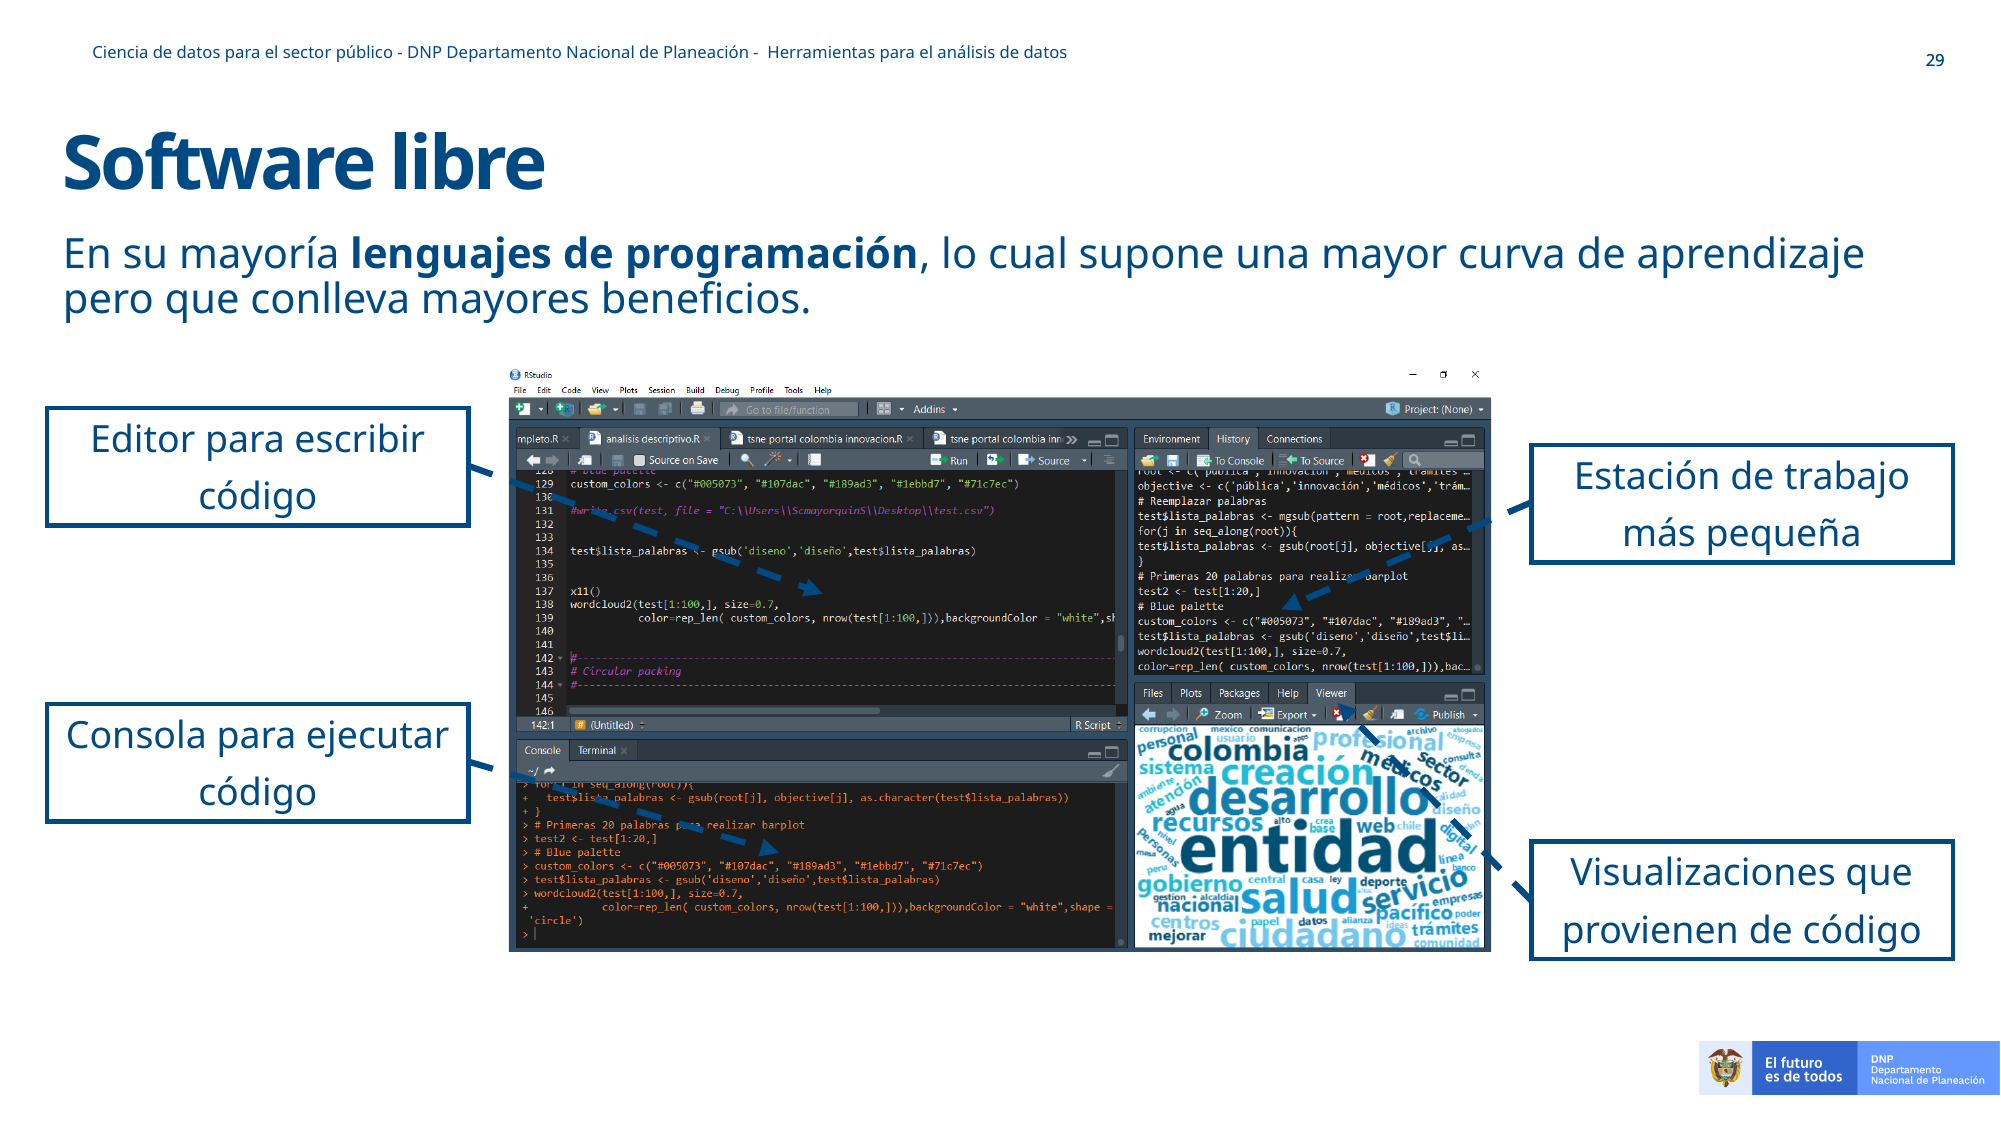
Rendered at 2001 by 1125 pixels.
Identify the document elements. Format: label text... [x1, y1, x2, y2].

title Software libre [47, 117, 1953, 210]
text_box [38, 702, 478, 822]
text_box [1337, 702, 1532, 901]
list Ciencia de datos para el sector público - DNP Departamento Nacional de Planeación - Herramientas para el análisis de datos [77, 38, 1835, 85]
picture [1325, 844, 1337, 865]
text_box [1281, 502, 1532, 610]
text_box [468, 466, 823, 594]
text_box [1531, 443, 1953, 563]
list En su mayoría lenguajes de programación, lo cual supone una mayor curva de aprendizaje pero que conlleva mayores beneficios. [47, 224, 1954, 284]
picture [1699, 1041, 2000, 1095]
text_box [1531, 840, 1953, 959]
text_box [468, 761, 780, 853]
picture [508, 367, 1492, 952]
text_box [46, 406, 469, 526]
